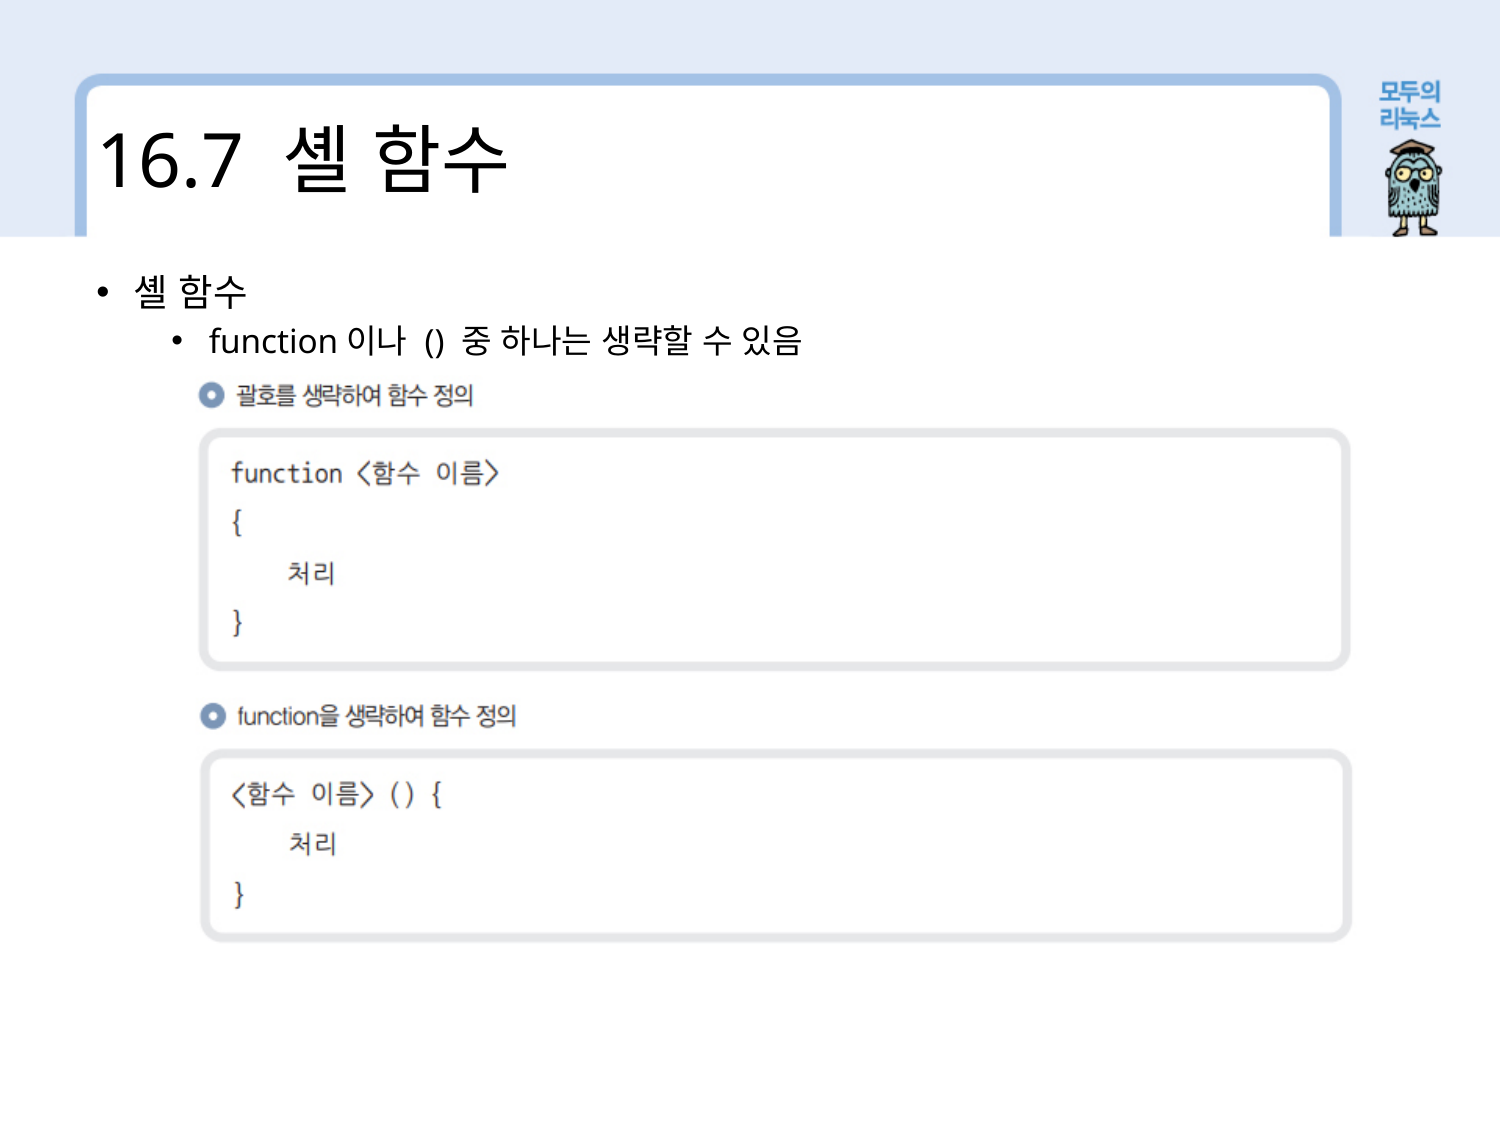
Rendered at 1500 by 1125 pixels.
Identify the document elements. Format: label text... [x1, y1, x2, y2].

picture [0, 0, 1500, 1125]
text_box 셸 함수 function이나 () 중 하나는 생략할 수 있음 [81, 266, 1385, 1024]
text_box 16.7 셸 함수 [81, 115, 1335, 221]
